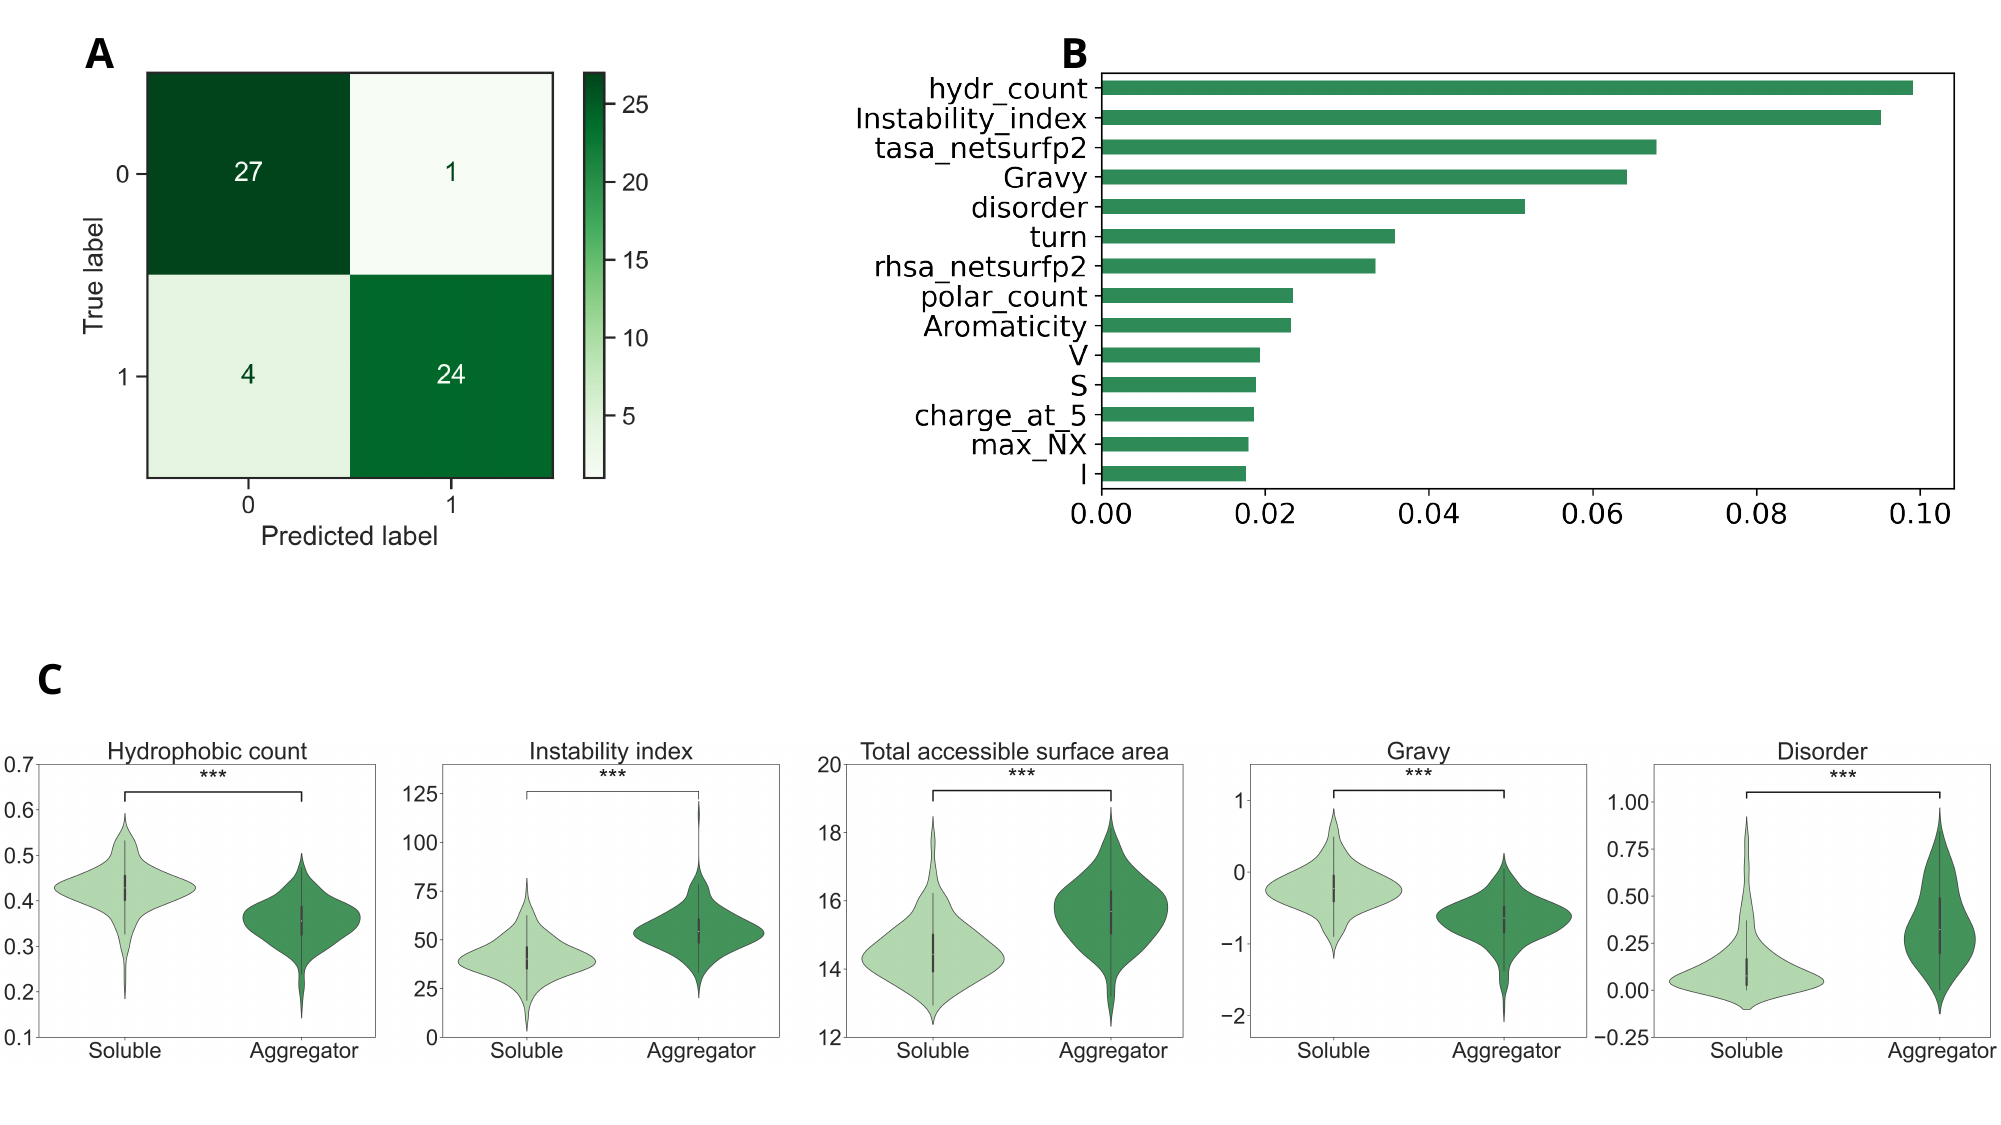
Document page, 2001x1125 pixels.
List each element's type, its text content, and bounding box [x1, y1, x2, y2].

picture [841, 59, 1967, 543]
text_box B [1045, 19, 1121, 59]
text_box C [21, 645, 97, 711]
text_box A [70, 19, 146, 59]
picture [70, 59, 662, 563]
picture [0, 738, 2000, 1066]
